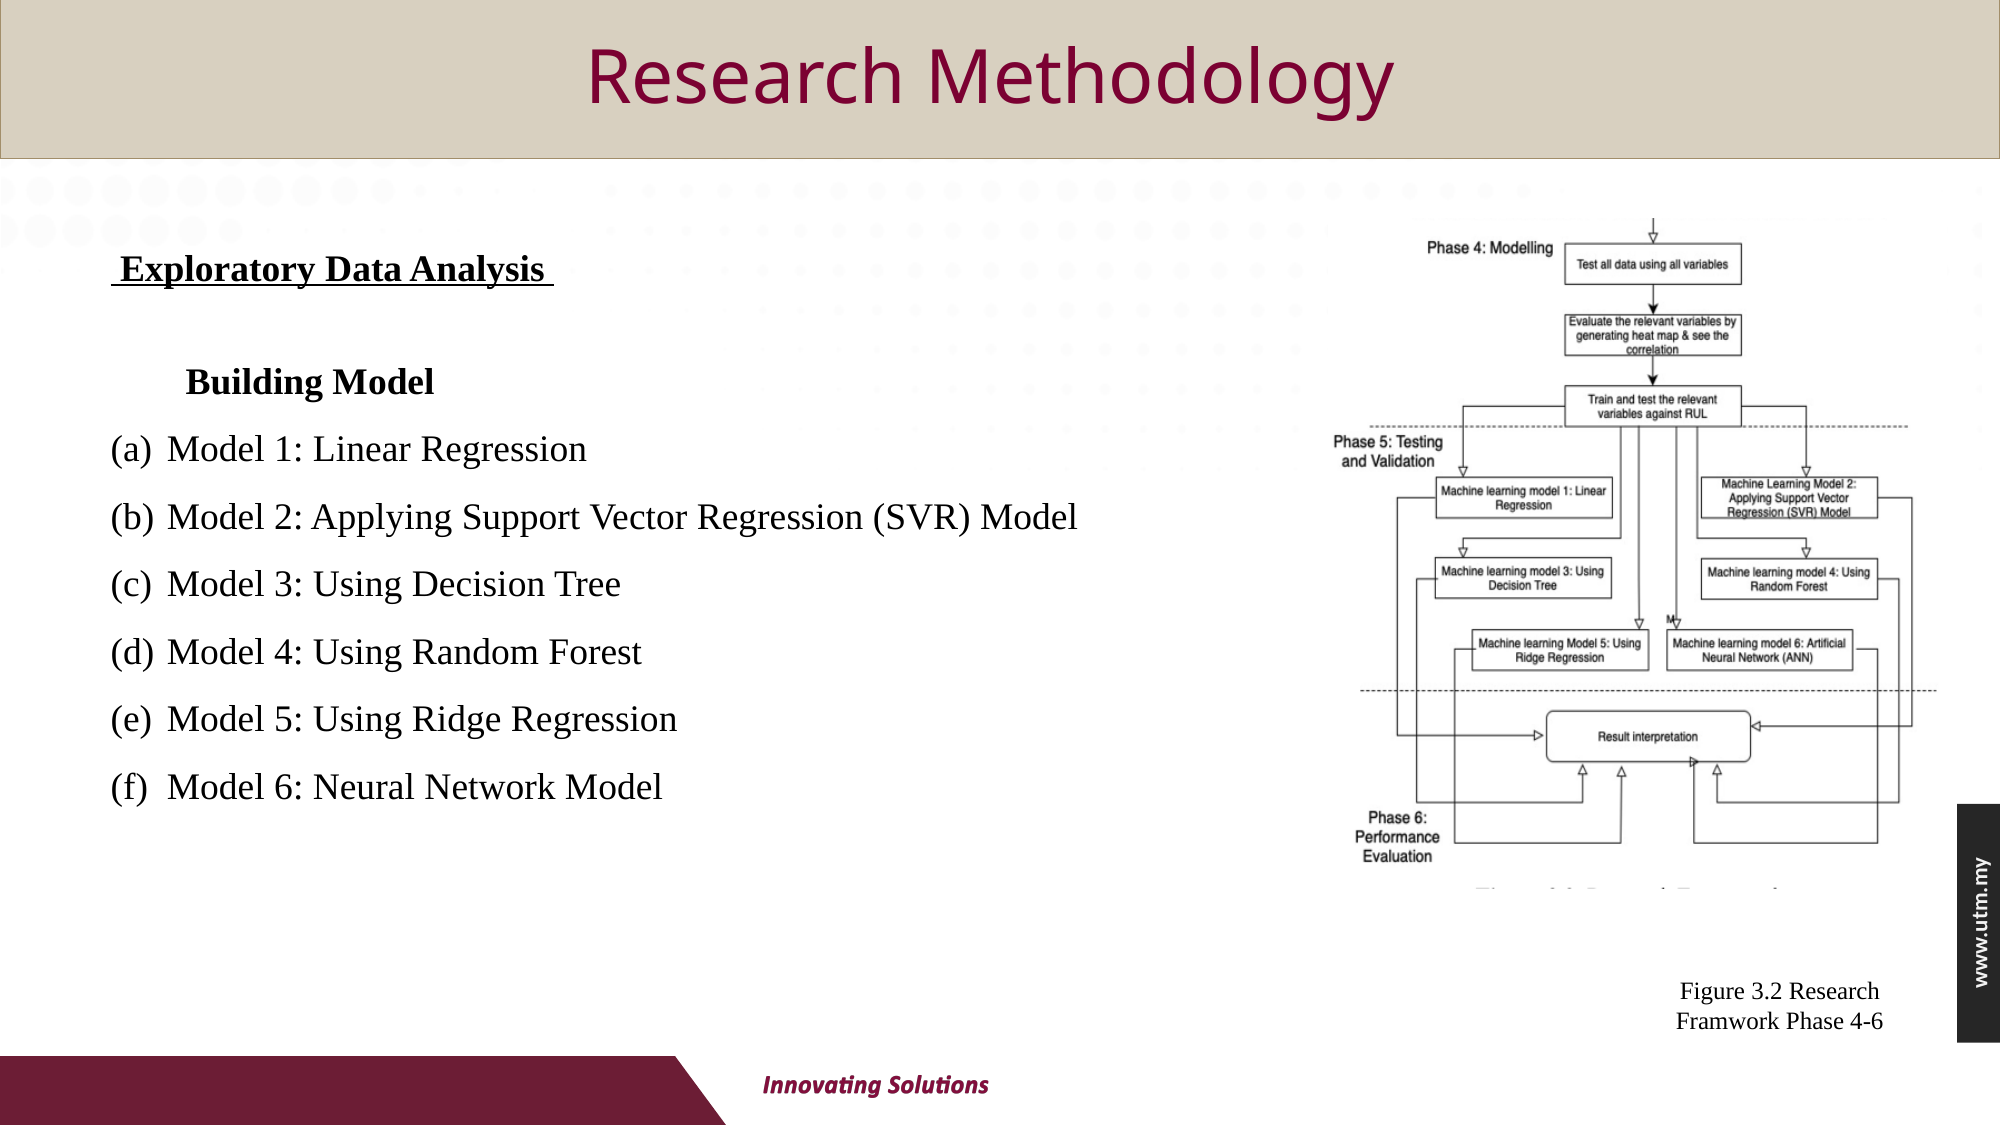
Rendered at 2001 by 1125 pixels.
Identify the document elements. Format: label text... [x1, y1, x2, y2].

text_box Figure ‎3.2 Research Framwork Phase 4-6 [1640, 974, 1920, 1038]
picture [1, 159, 1982, 889]
text_box Exploratory Data Analysis Building Model Model 1: Linear Regression Model 2: Applying Support Vector Regression (SVR) Model Model 3: Using Decision Tree Model 4: Using Random Forest Model 5: Using Ridge Regression Model 6: Neural Network Model [95, 236, 1294, 860]
text_box Research Methodology [0, 0, 2000, 159]
picture [715, 1074, 1036, 1099]
